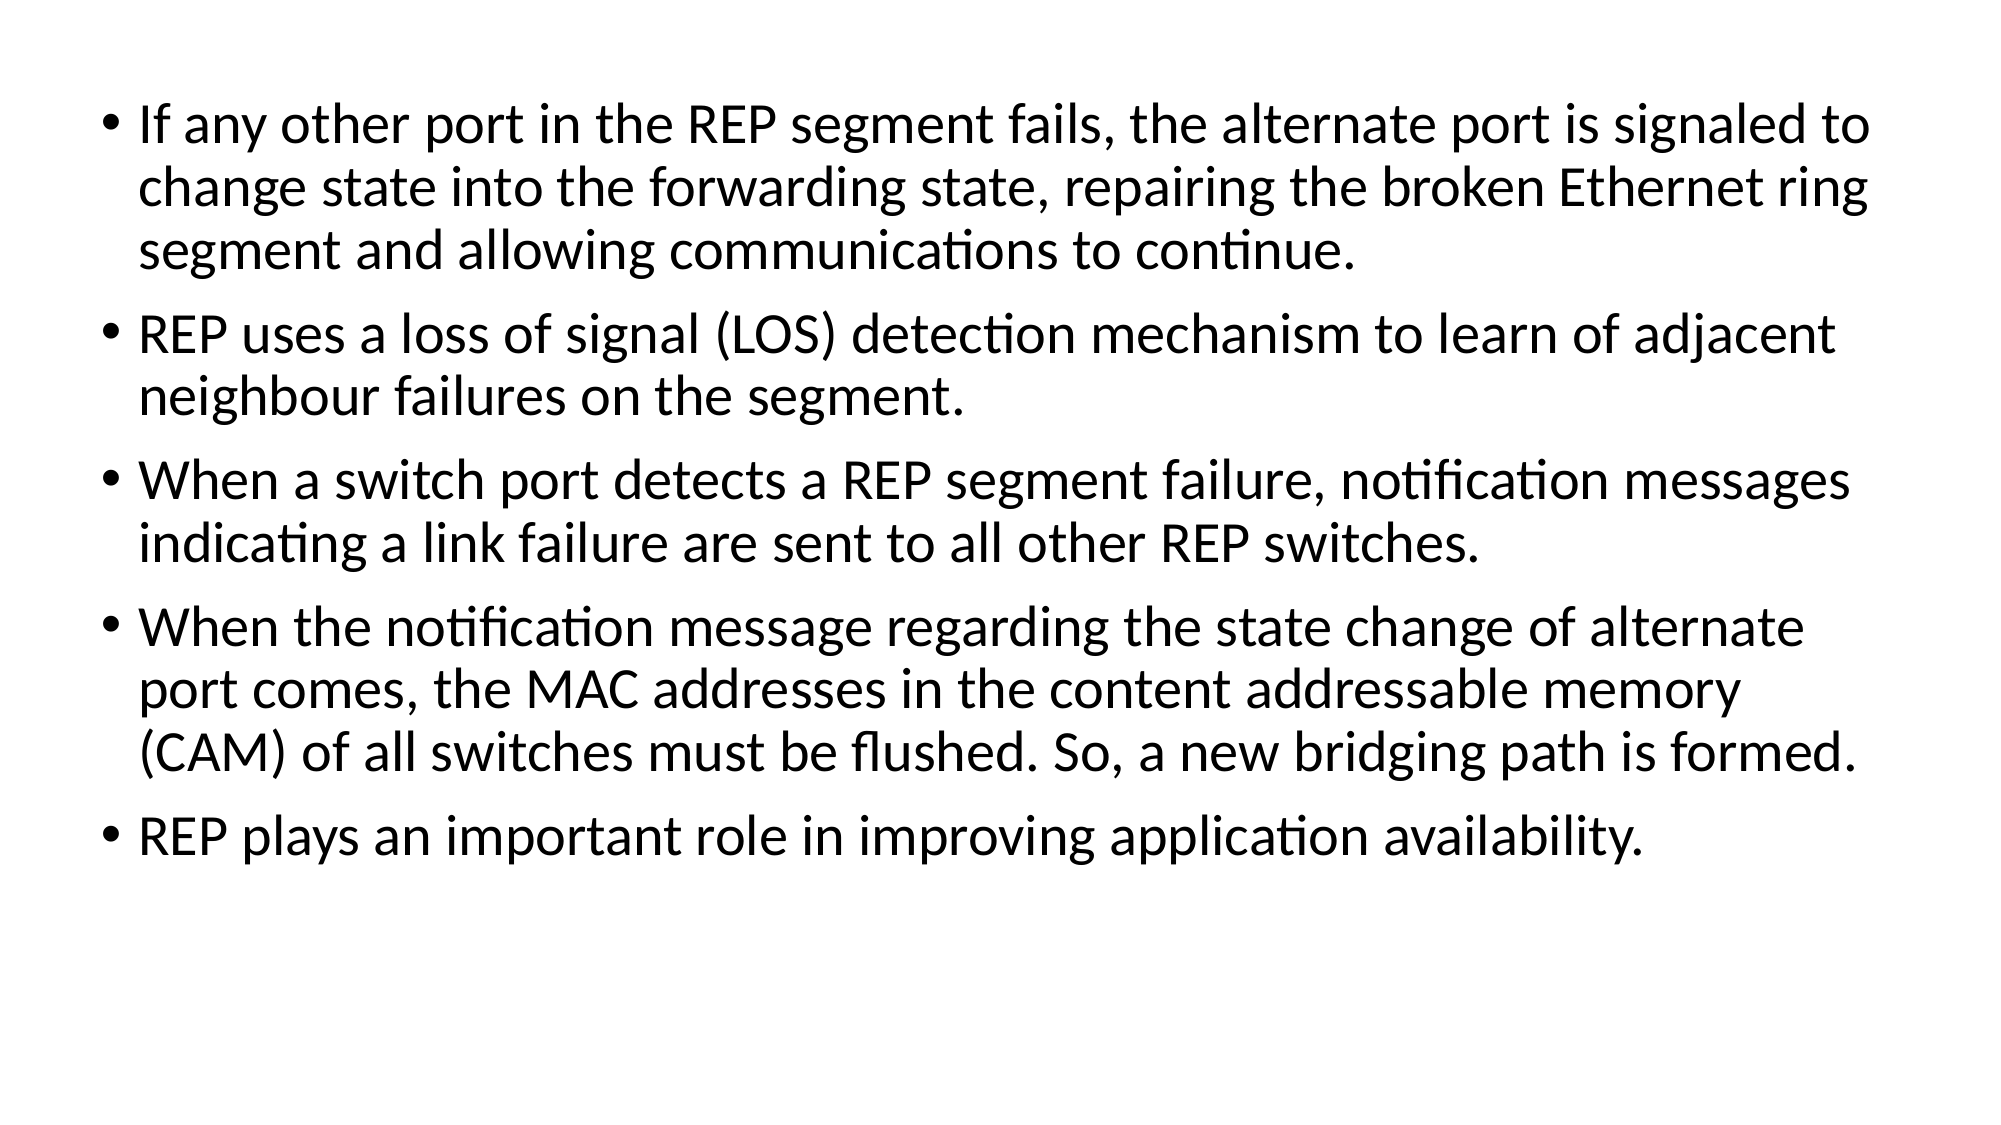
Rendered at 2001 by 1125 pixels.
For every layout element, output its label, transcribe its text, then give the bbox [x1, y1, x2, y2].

list If any other port in the REP segment fails, the alternate port is signaled to change state into the forwarding state, repairing the broken Ethernet ring segment and allowing communications to continue. REP uses a loss of signal (LOS) detection mechanism to learn of adjacent neighbour failures on the segment. When a switch port detects a REP segment failure, notification messages indicating a link failure are sent to all other REP switches. When the notification message regarding the state change of alternate port comes, the MAC addresses in the content addressable memory (CAM) of all switches must be flushed. So, a new bridging path is formed. REP plays an important role in improving application availability. [85, 85, 1911, 1001]
